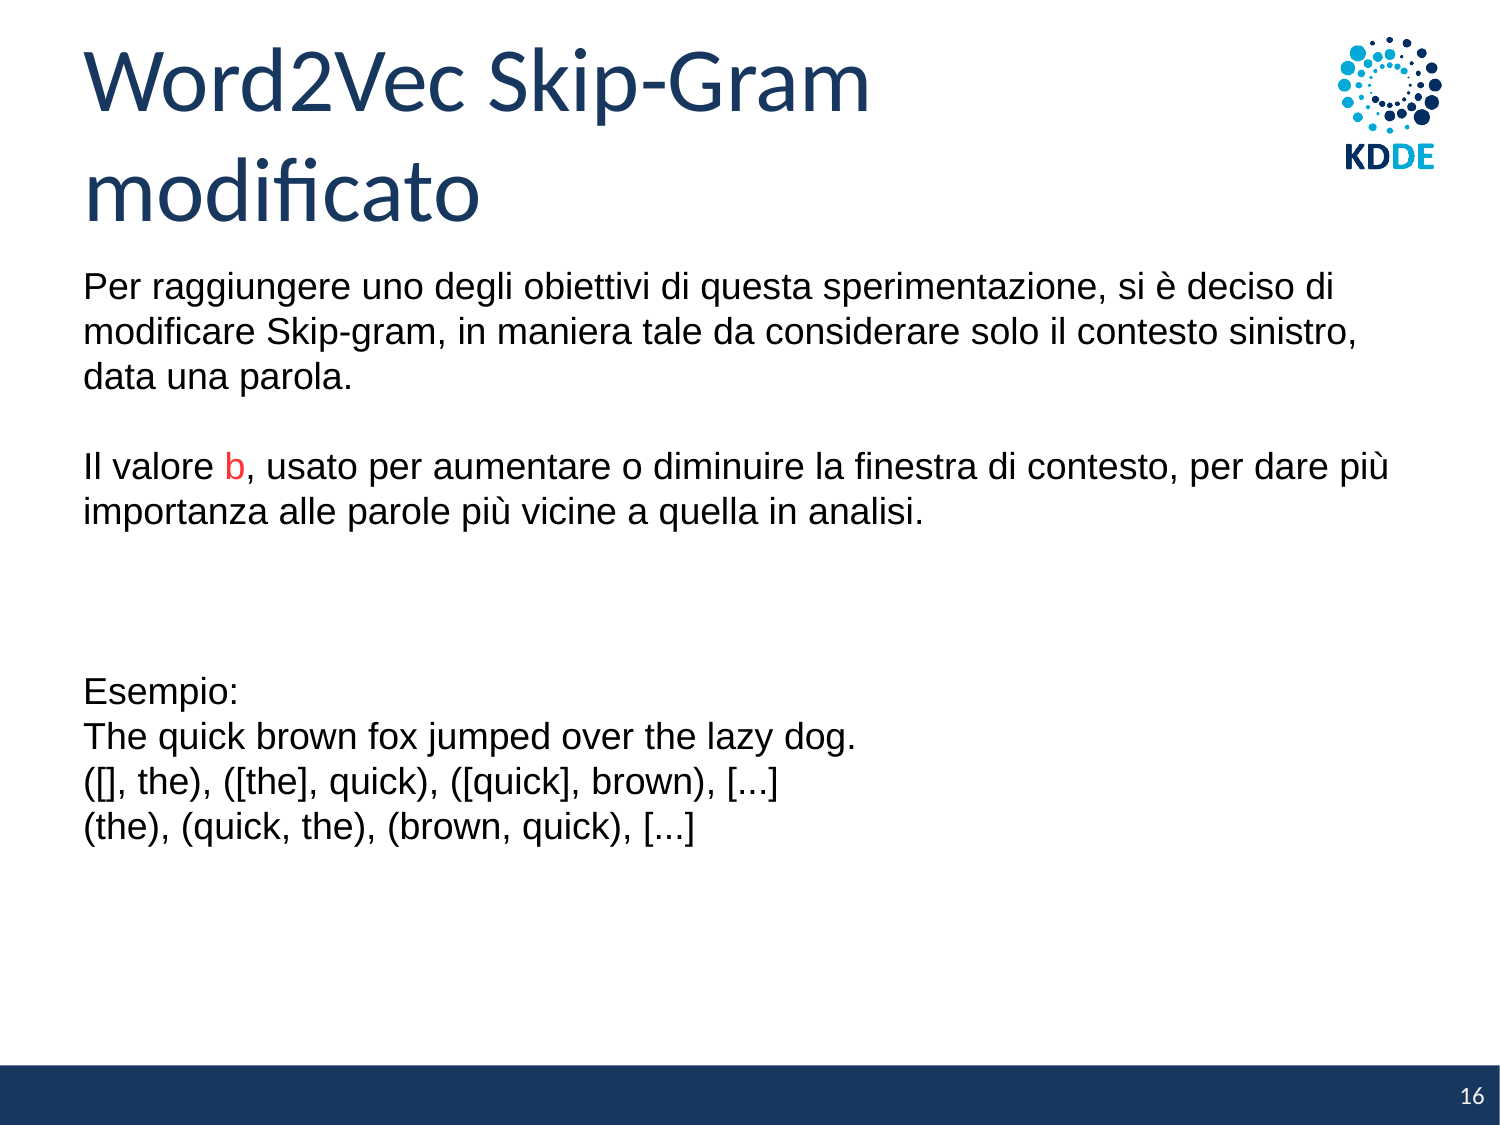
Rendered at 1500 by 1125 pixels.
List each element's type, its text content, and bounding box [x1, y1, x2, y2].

picture [1337, 36, 1443, 171]
text_box Word2Vec Skip-Gram modificato [68, 36, 1252, 223]
text_box 16 [1149, 1065, 1500, 1125]
